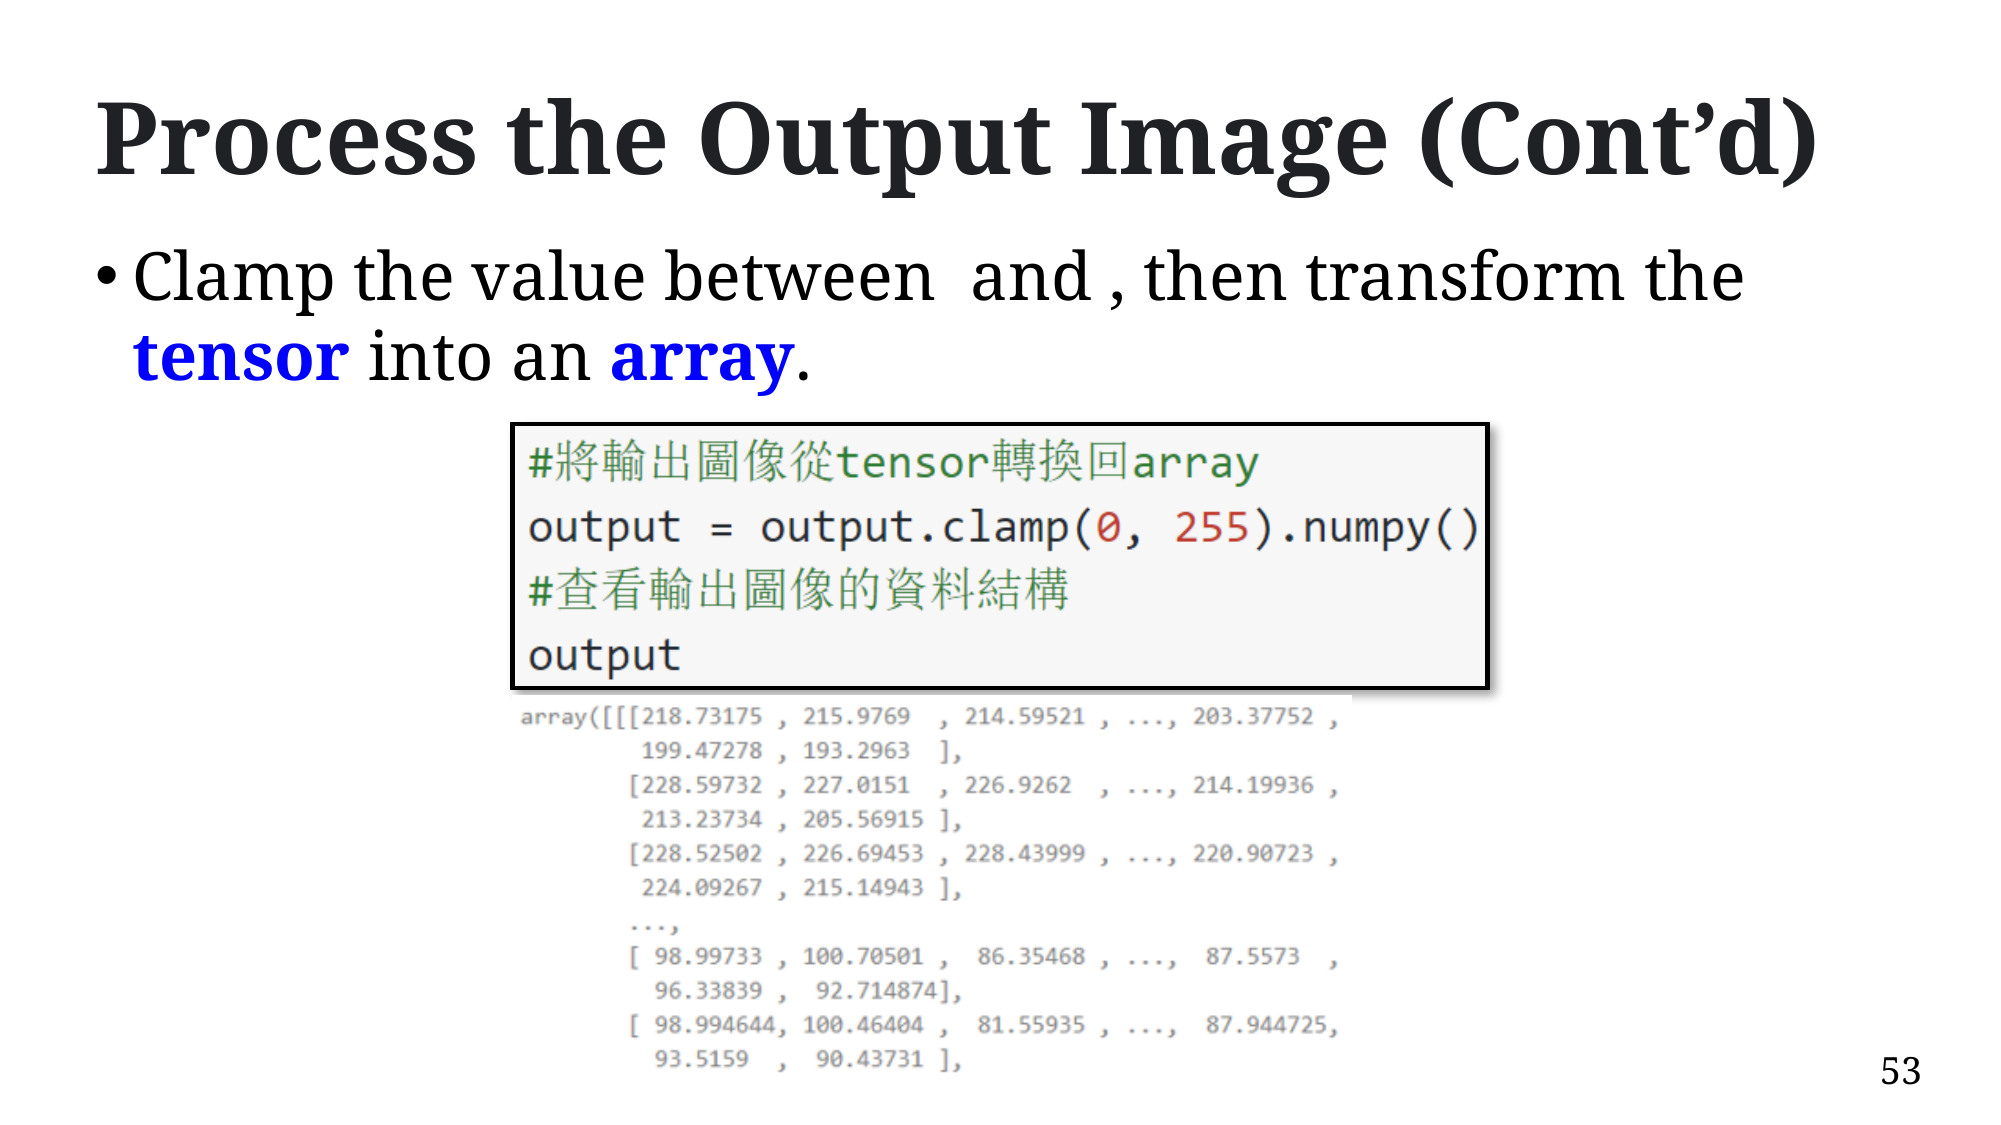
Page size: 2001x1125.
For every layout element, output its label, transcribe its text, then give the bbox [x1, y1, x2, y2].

picture [514, 426, 1486, 686]
picture [512, 695, 1352, 1076]
slide_number 53 [1487, 1042, 1938, 1103]
title Process the Output Image (Cont’d) [80, 59, 1920, 225]
